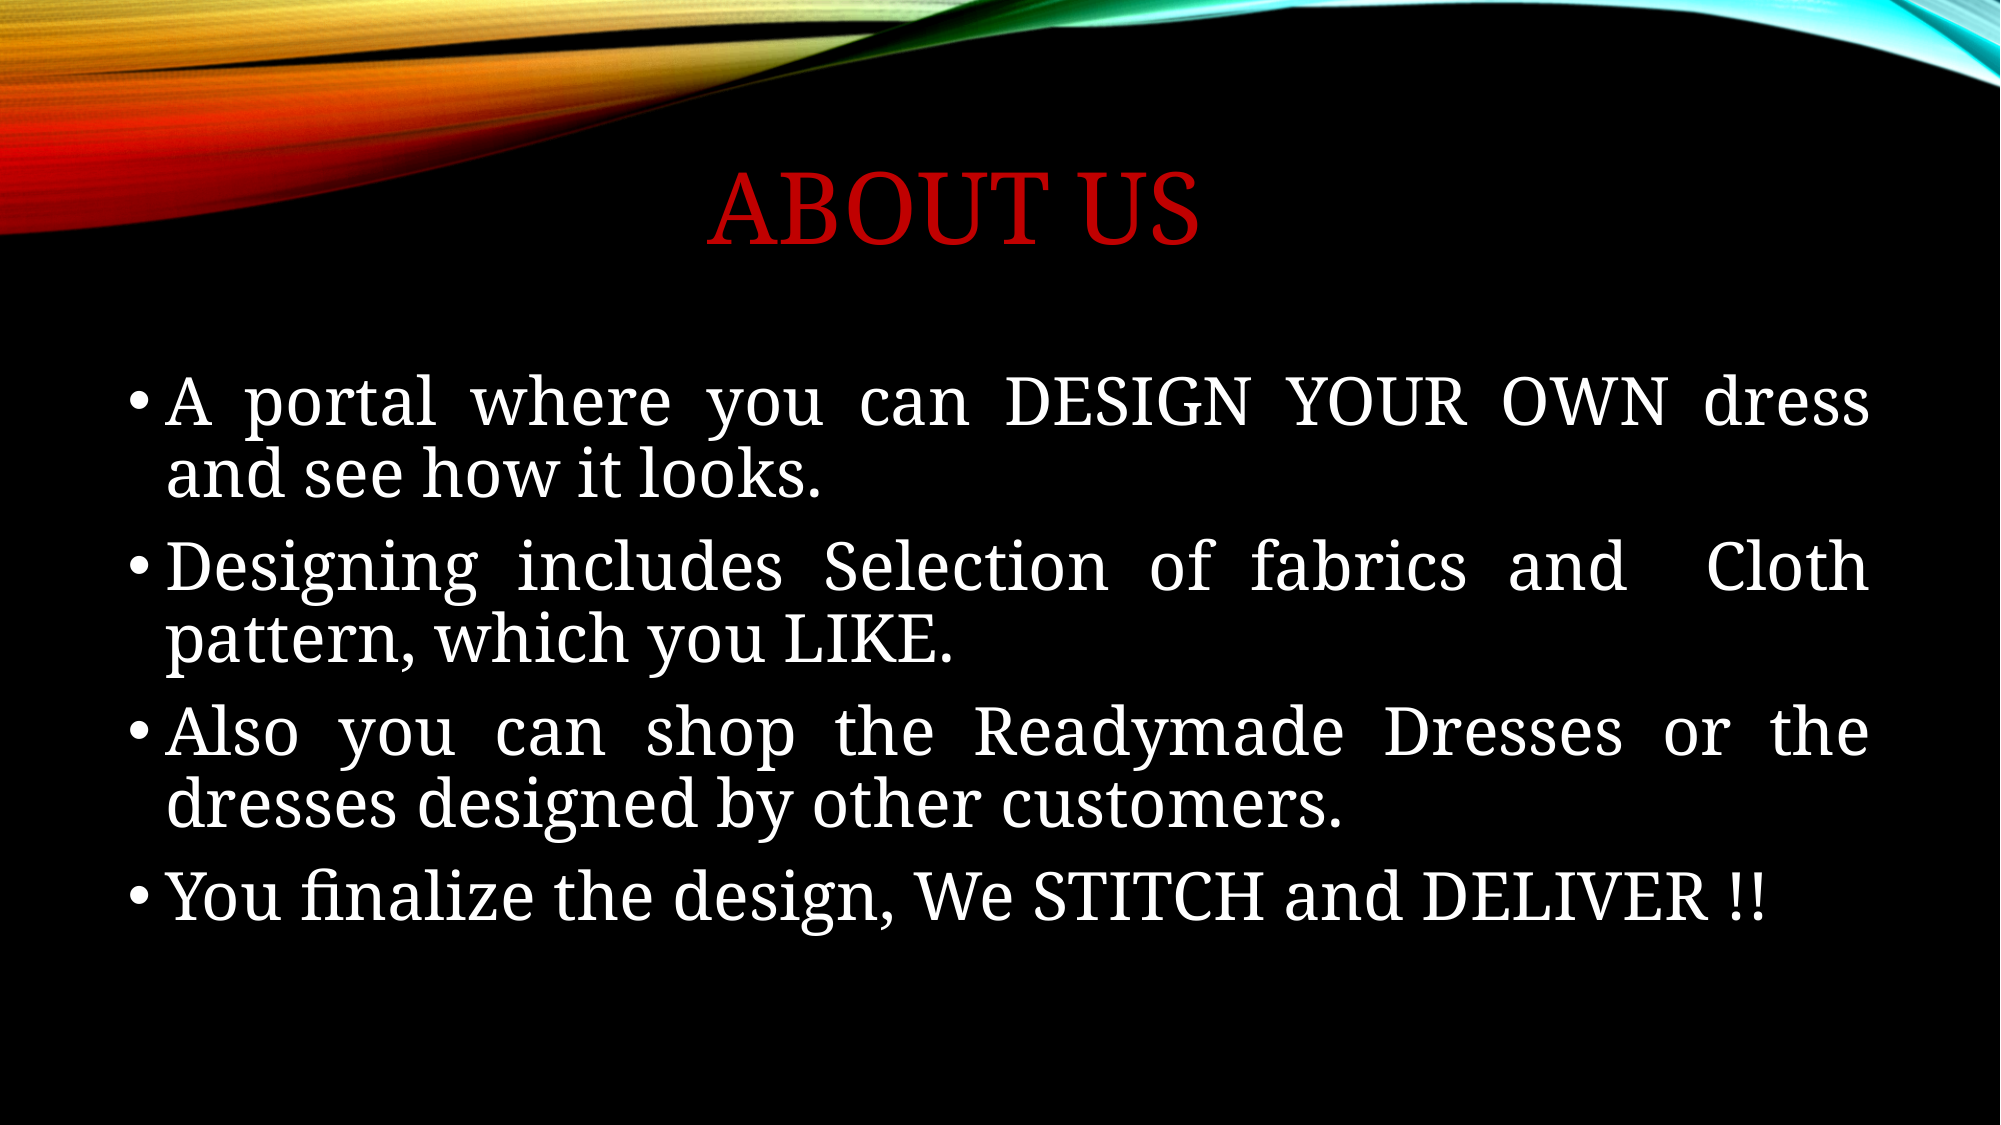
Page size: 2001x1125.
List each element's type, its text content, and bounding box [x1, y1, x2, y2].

picture [0, 0, 2000, 237]
list A portal where you can DESIGN YOUR OWN dress and see how it looks. Designing includes Selection of fabrics and Cloth pattern, which you LIKE. Also you can shop the Readymade Dresses or the dresses designed by other customers. You finalize the design, We STITCH and DELIVER !! [112, 360, 1888, 1021]
title About us [248, 106, 1662, 319]
